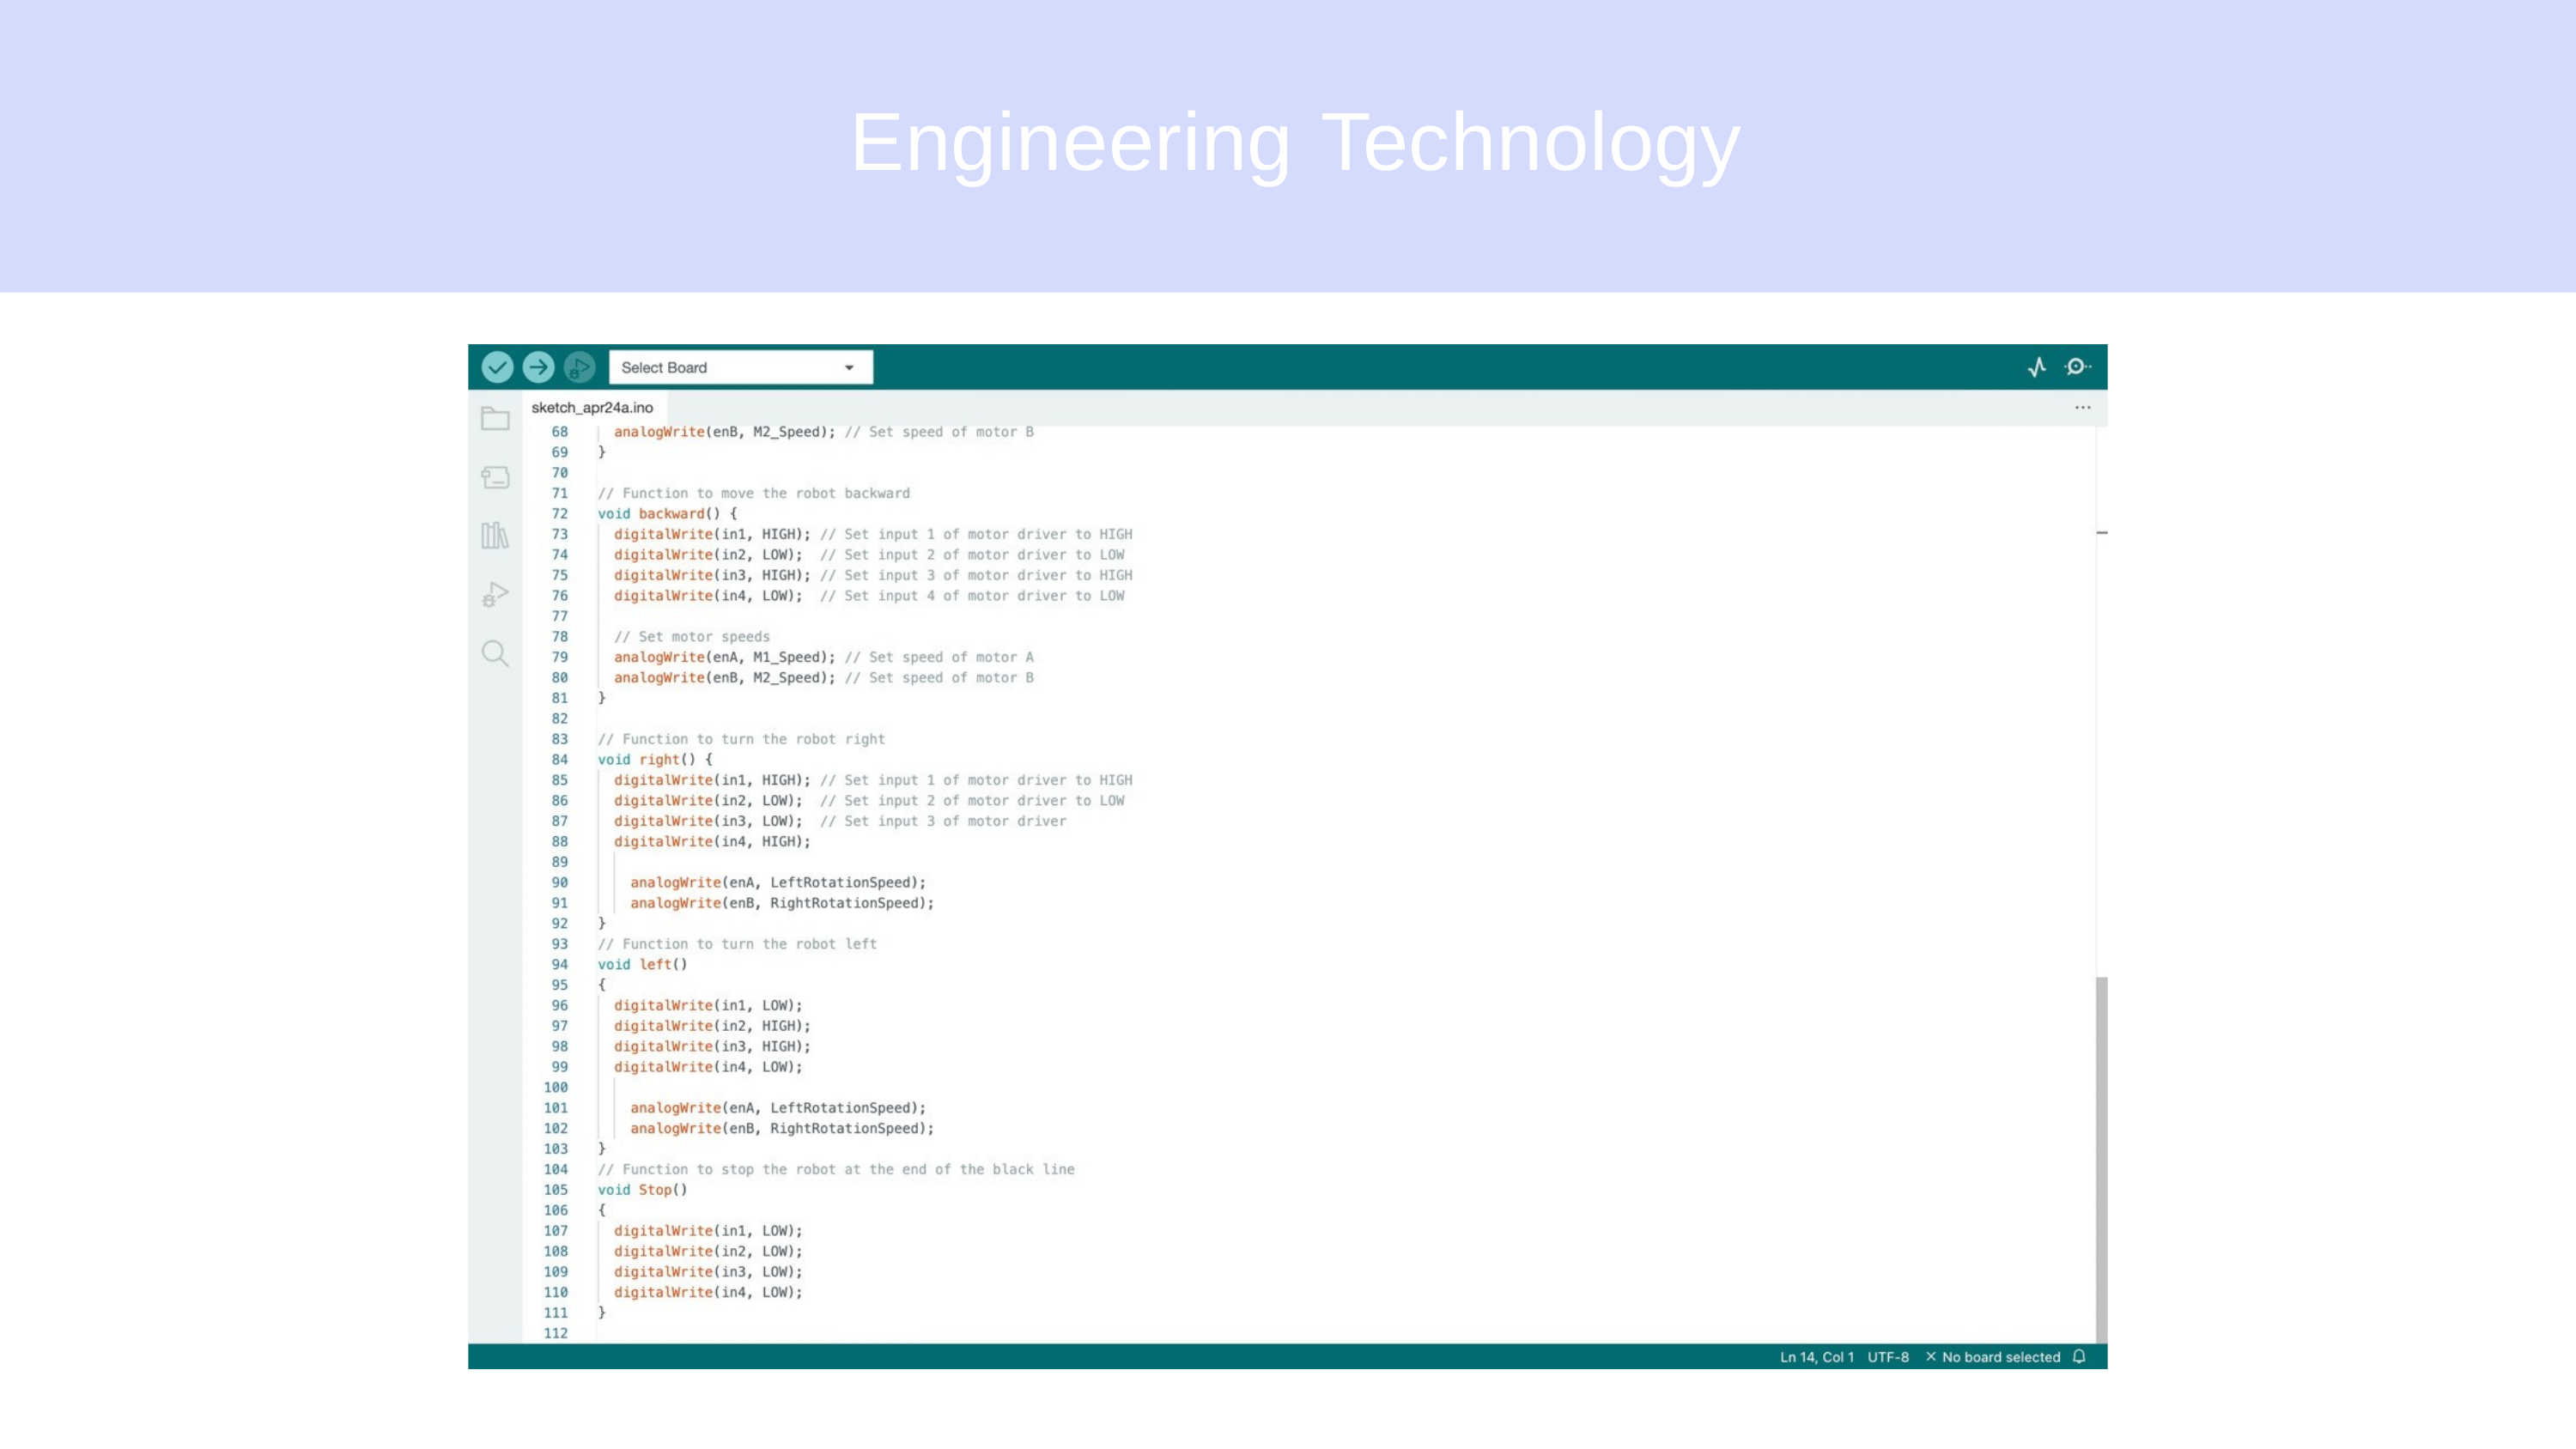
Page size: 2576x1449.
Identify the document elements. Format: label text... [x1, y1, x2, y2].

title Engineering Technology [817, 86, 1759, 330]
text_box [468, 344, 2108, 1369]
